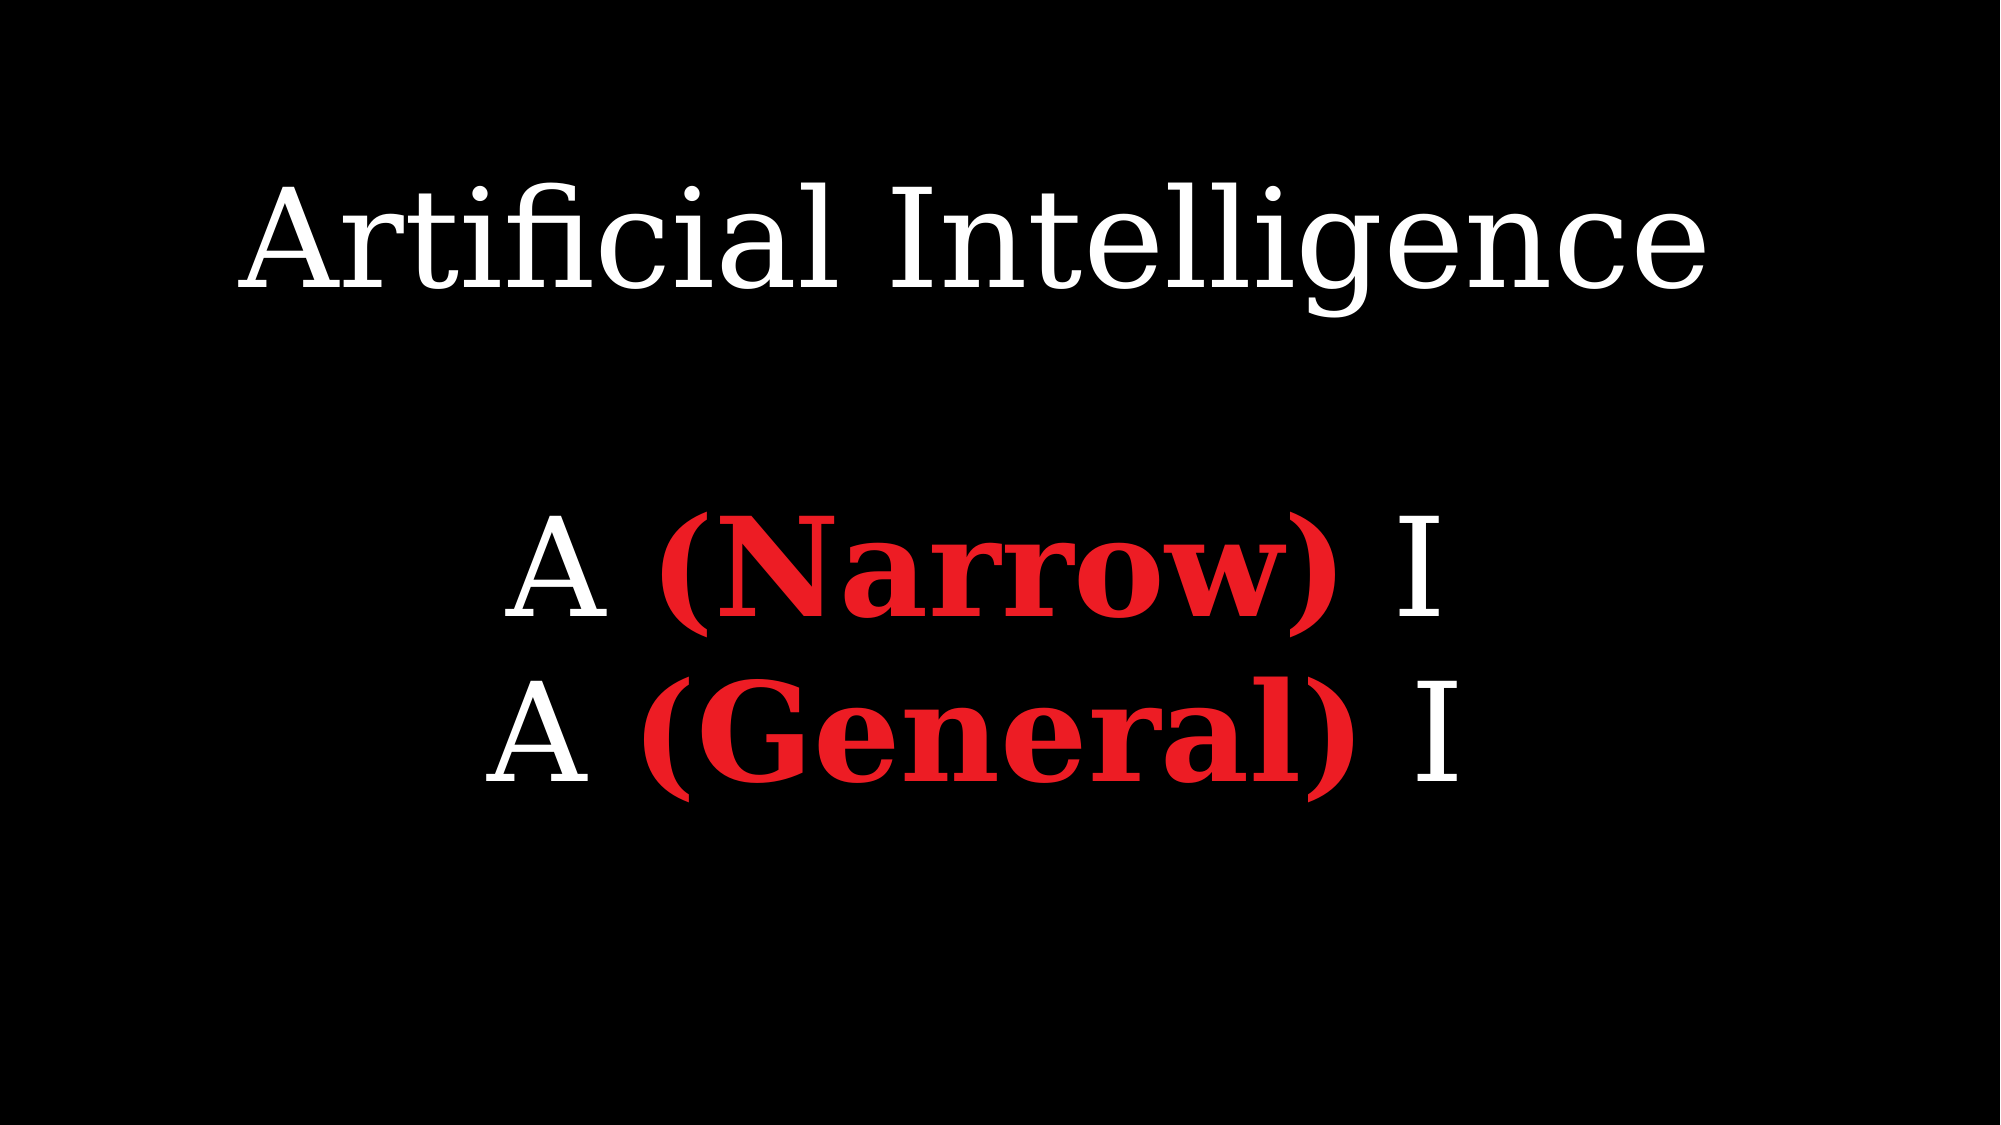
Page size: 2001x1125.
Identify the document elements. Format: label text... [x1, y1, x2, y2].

text_box Artificial Intelligence A (Narrow) I A (General) I [148, 142, 1805, 877]
